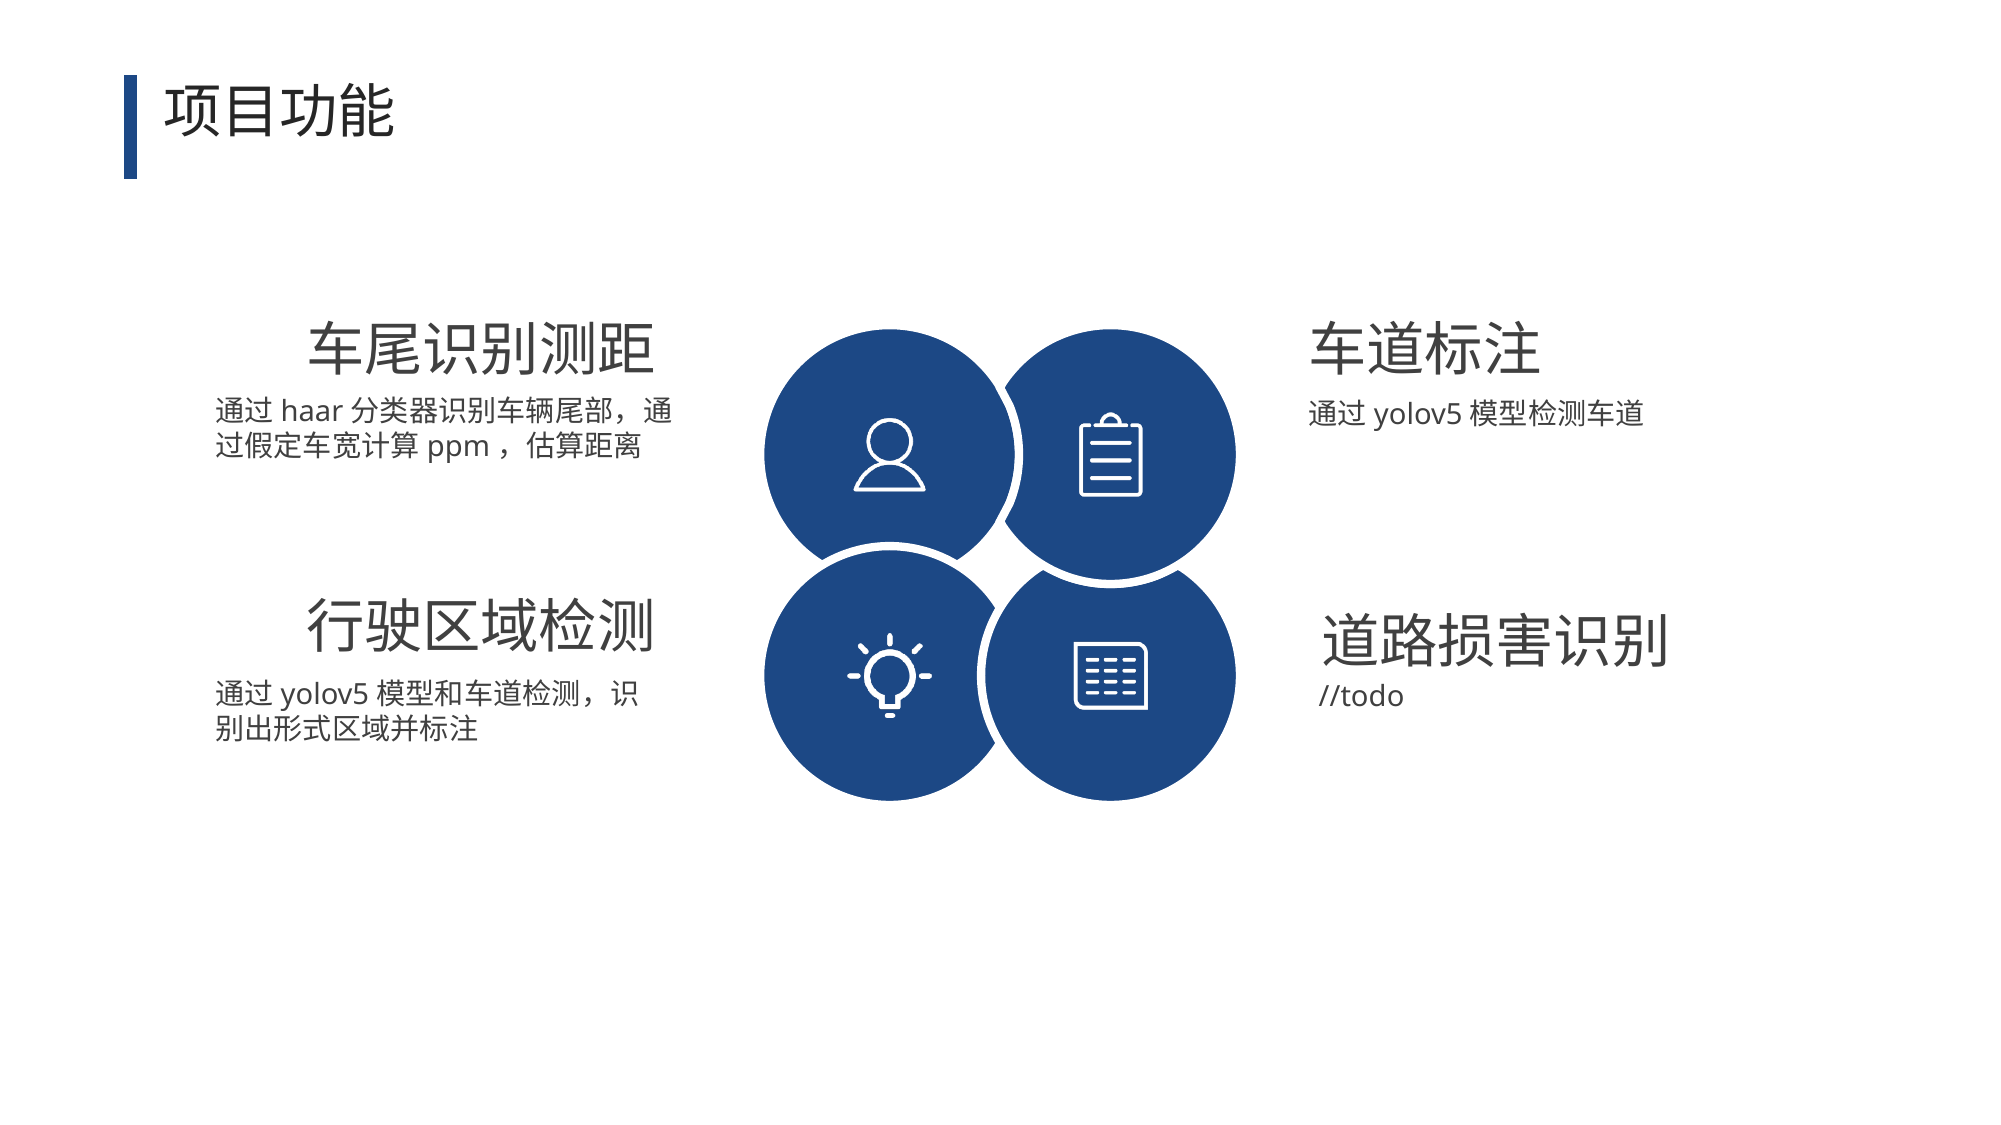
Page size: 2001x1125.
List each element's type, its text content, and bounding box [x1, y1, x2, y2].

text_box 通过haar分类器识别车辆尾部，通过假定车宽计算ppm，估算距离 [200, 385, 707, 470]
text_box 车道标注 [1293, 304, 1659, 387]
text_box [998, 324, 1242, 586]
text_box 行驶区域检测 [252, 582, 671, 667]
text_box 通过yolov5模型检测车道 [1293, 387, 1764, 438]
text_box [759, 545, 1000, 807]
text_box [980, 565, 1242, 807]
picture [847, 633, 932, 718]
text_box 项目功能 [148, 67, 565, 152]
text_box [759, 324, 1017, 565]
text_box 通过yolov5模型和车道检测，识别出形式区域并标注 [200, 667, 671, 753]
picture [847, 412, 932, 497]
text_box 道路损害识别 [1306, 597, 1751, 670]
picture [1068, 633, 1153, 718]
picture [1068, 412, 1153, 497]
text_box //todo [1303, 670, 1774, 721]
text_box 车尾识别测距 [270, 304, 671, 385]
